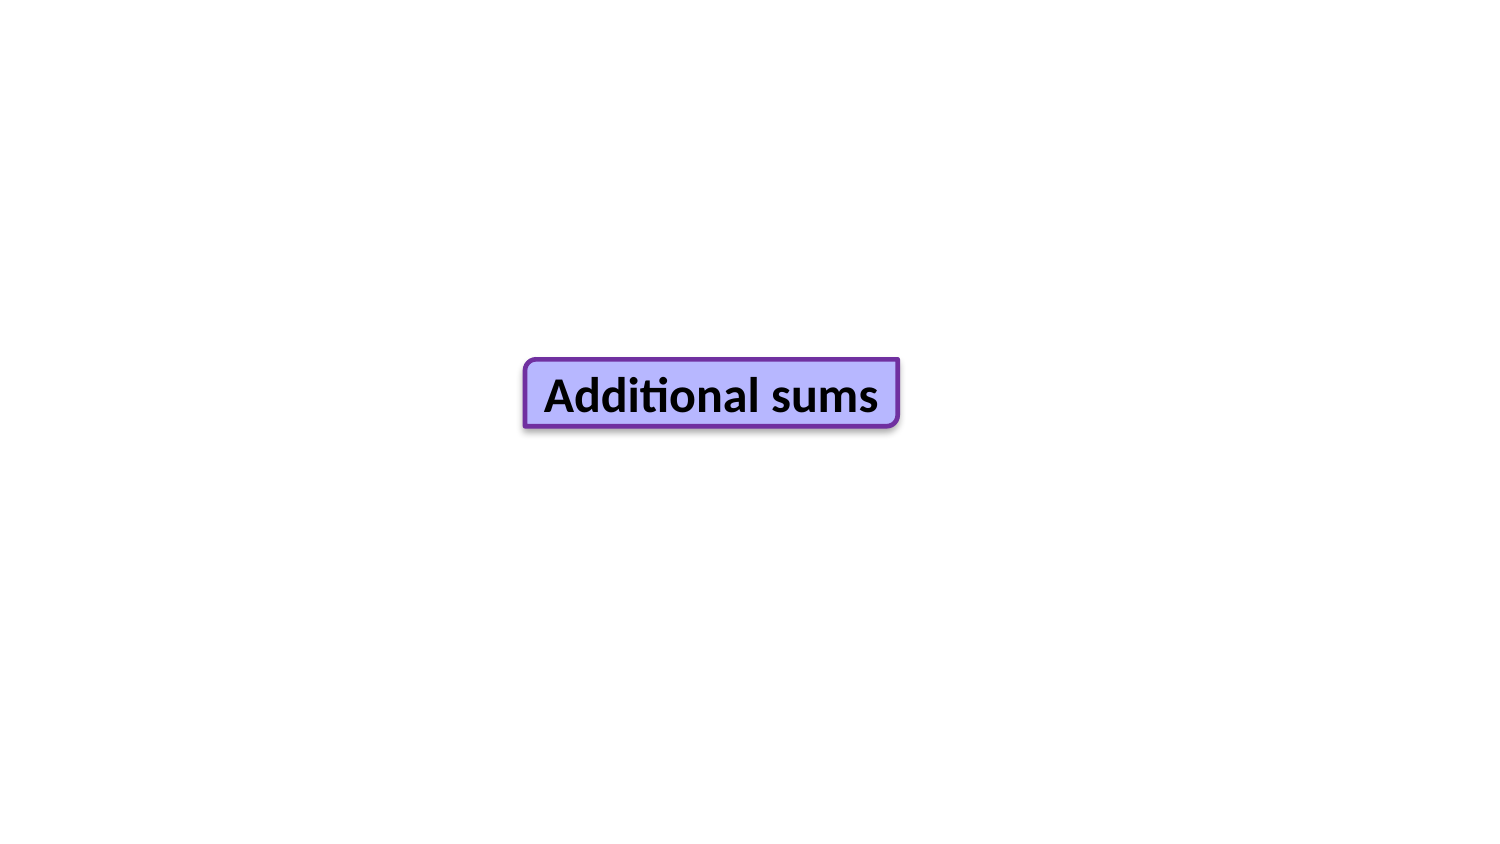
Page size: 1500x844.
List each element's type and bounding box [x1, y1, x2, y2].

text_box [523, 358, 899, 428]
